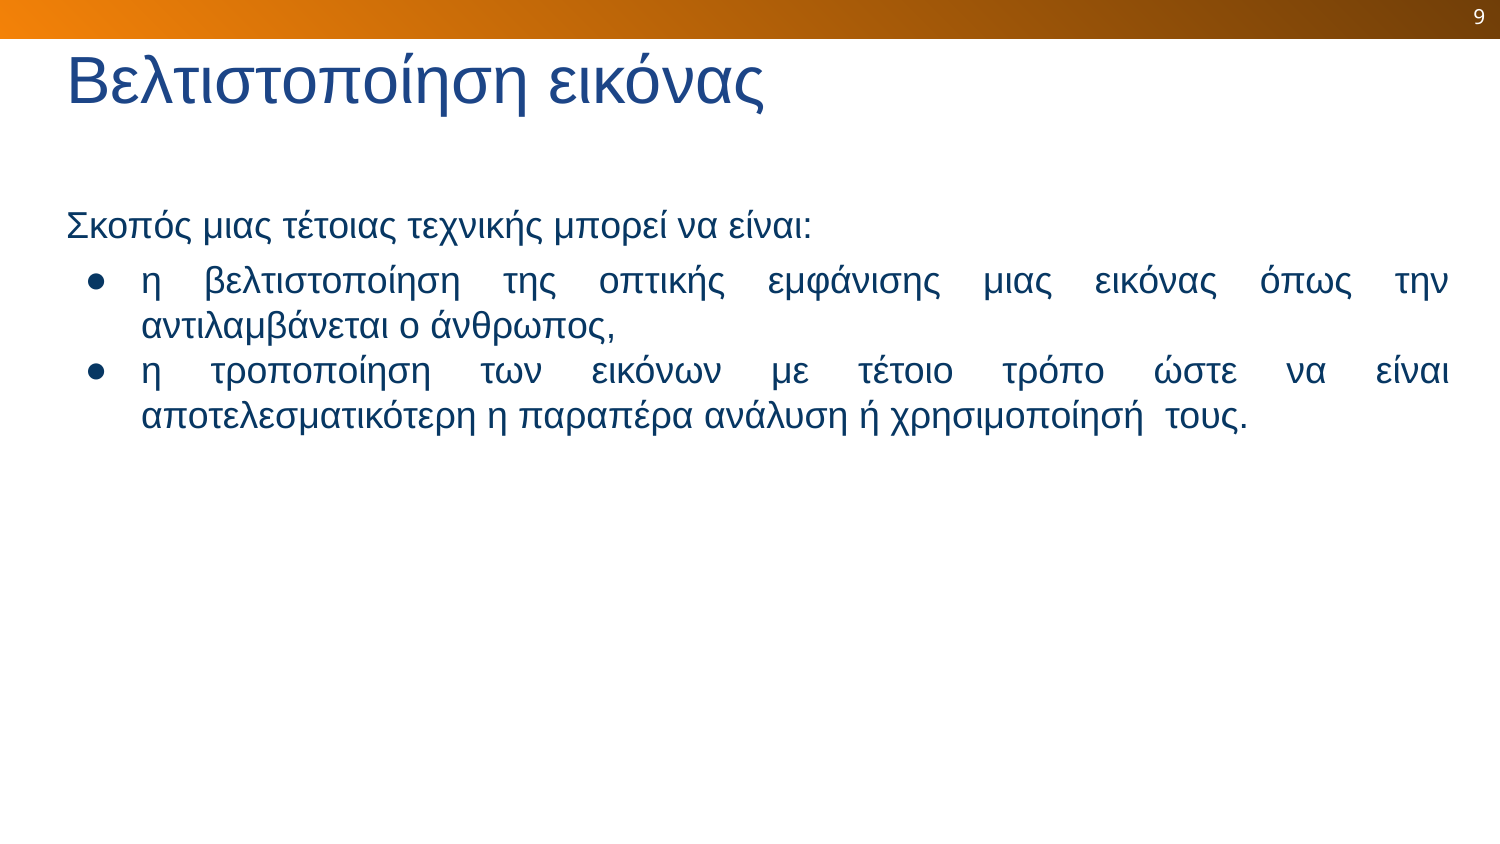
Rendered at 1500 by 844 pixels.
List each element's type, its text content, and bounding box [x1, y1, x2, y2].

slide_number 9 [1410, 0, 1500, 50]
list Σκοπός μιας τέτοιας τεχνικής μπορεί να είναι: η βελτιστοποίηση της οπτικής εμφάνισης μιας εικόνας όπως την αντιλαμβάνεται ο άνθρωπος, η τροποποίηση των εικόνων με τέτοιο τρόπο ώστε να είναι αποτελεσματικότερη η παραπέρα ανάλυση ή χρησιμοποίησή τους. [51, 131, 1466, 752]
title Βελτιστοποίηση εικόνας [51, 39, 1449, 131]
